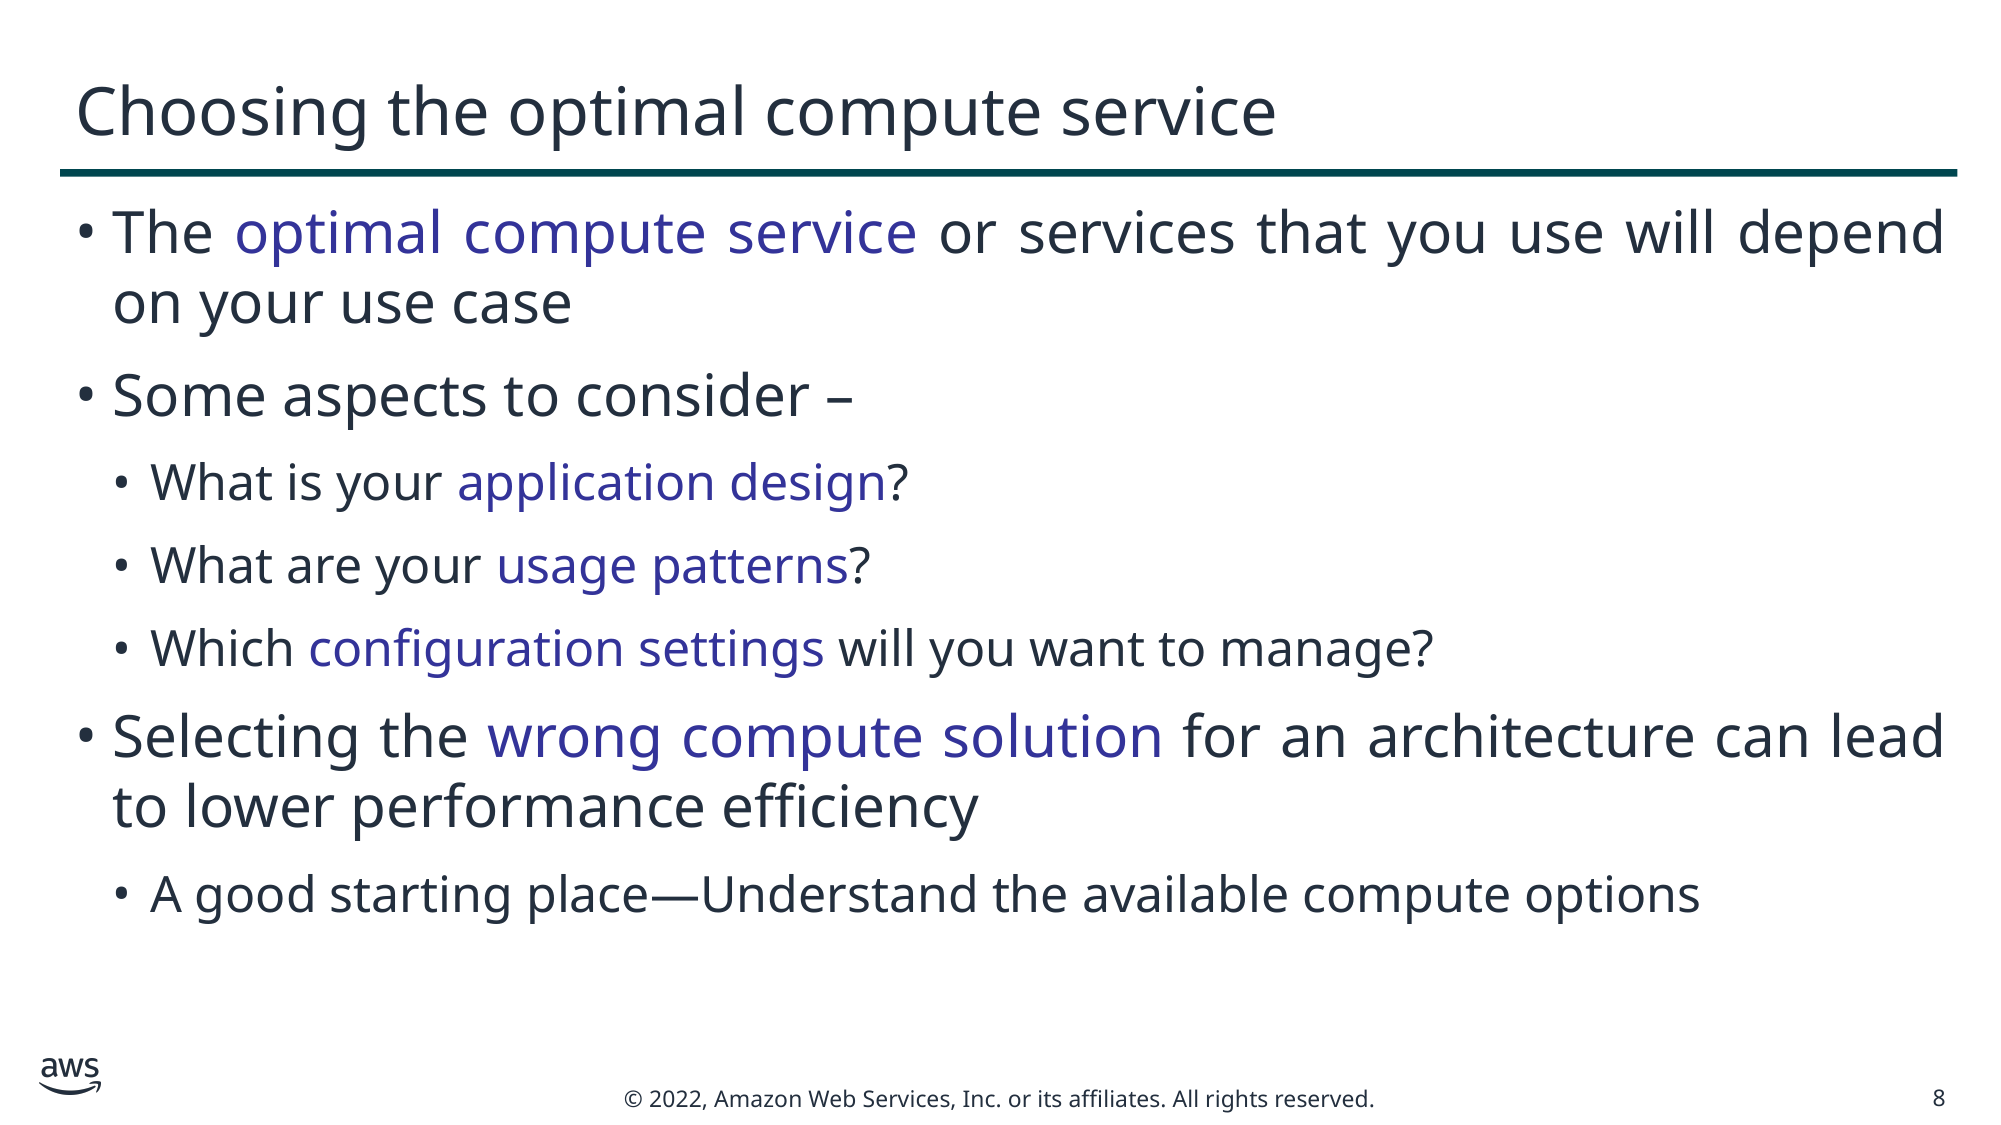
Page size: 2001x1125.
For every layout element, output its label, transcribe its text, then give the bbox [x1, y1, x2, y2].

list The optimal compute service or services that you use will depend on your use case Some aspects to consider – What is your application design? What are your usage patterns? Which configuration settings will you want to manage? Selecting the wrong compute solution for an architecture can lead to lower performance efficiency A good starting place—Understand the available compute options [60, 187, 1961, 1056]
title Choosing the optimal compute service [60, 49, 1958, 170]
slide_number 8 [1881, 1077, 1961, 1121]
picture [39, 1058, 101, 1095]
